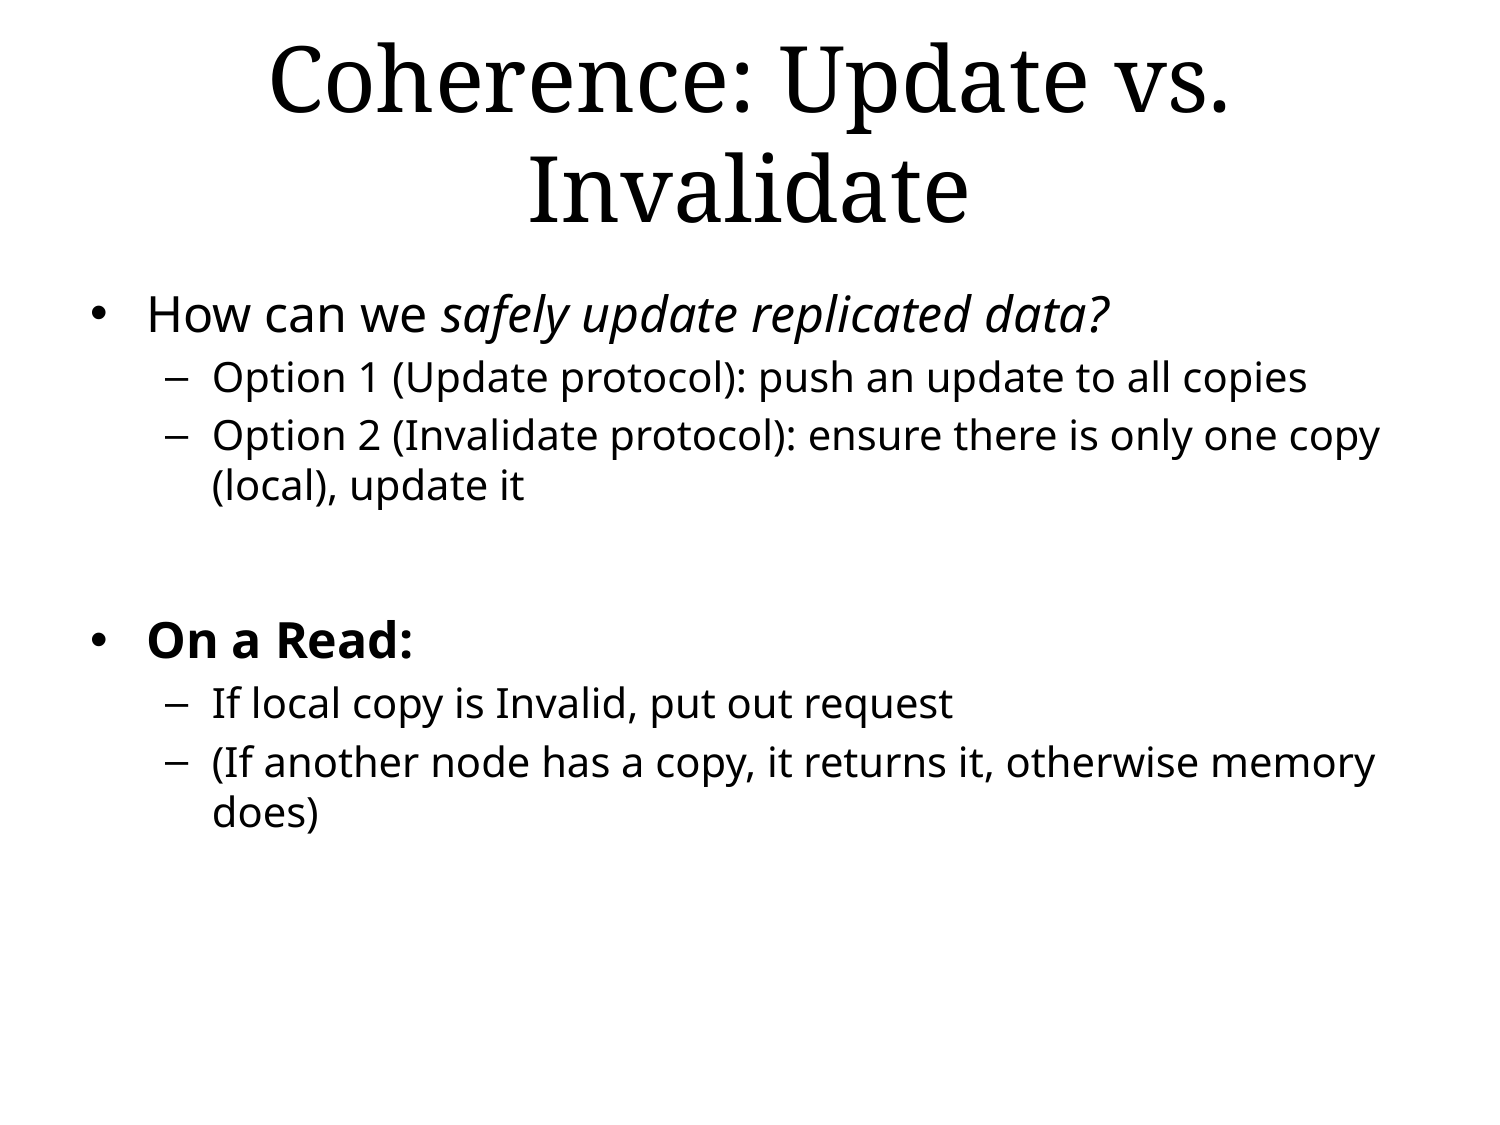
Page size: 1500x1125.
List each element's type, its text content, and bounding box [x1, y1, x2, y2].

list How can we safely update replicated data? Option 1 (Update protocol): push an update to all copies Option 2 (Invalidate protocol): ensure there is only one copy (local), update it On a Read: If local copy is Invalid, put out request (If another node has a copy, it returns it, otherwise memory does) [75, 275, 1425, 993]
title Coherence: Update vs. Invalidate [75, 37, 1425, 225]
